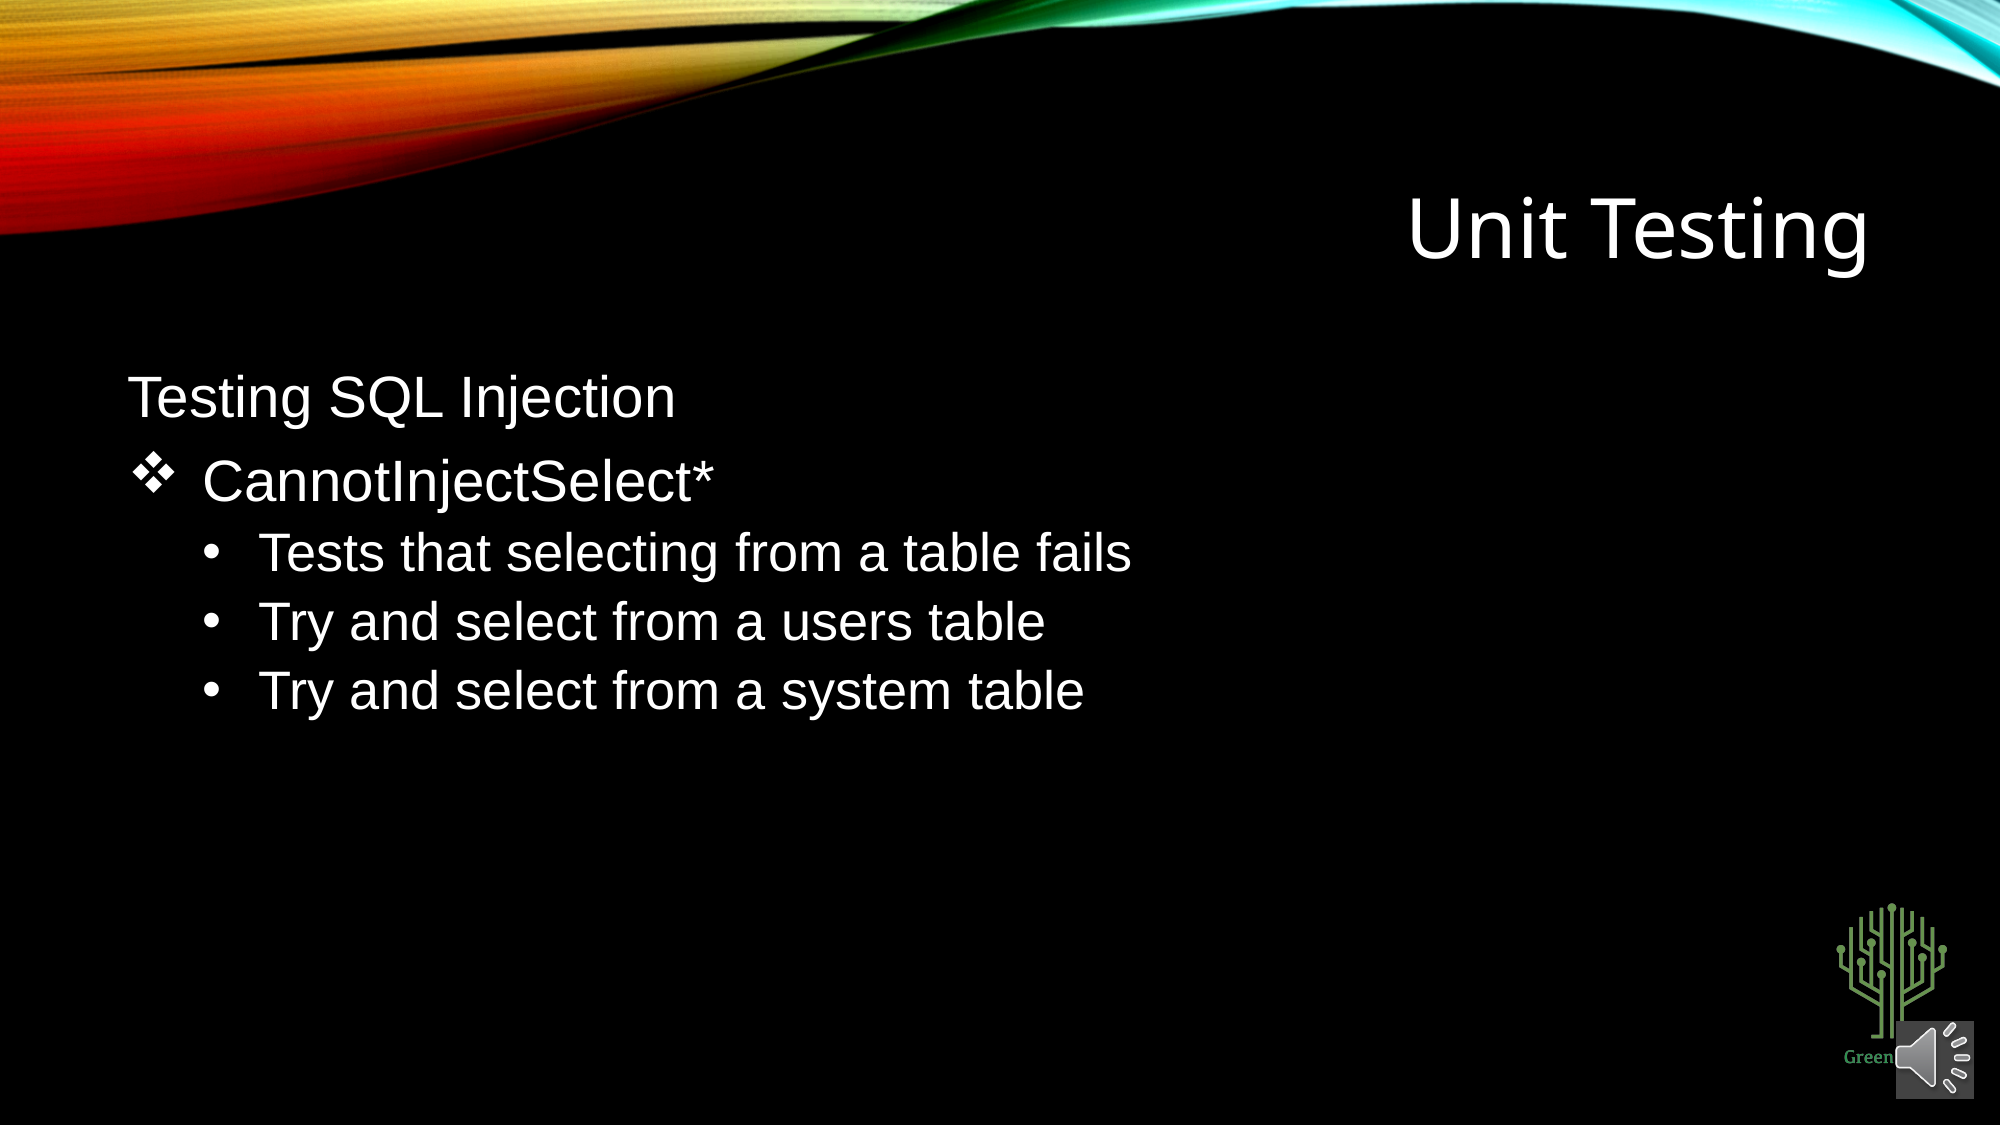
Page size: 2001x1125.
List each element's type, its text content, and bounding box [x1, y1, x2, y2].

list Testing SQL Injection CannotInjectSelect* Tests that selecting from a table fails Try and select from a users table Try and select from a system table [112, 360, 1888, 1021]
picture [0, 0, 2000, 237]
title Unit Testing [474, 125, 1888, 338]
picture [1817, 892, 1976, 1101]
